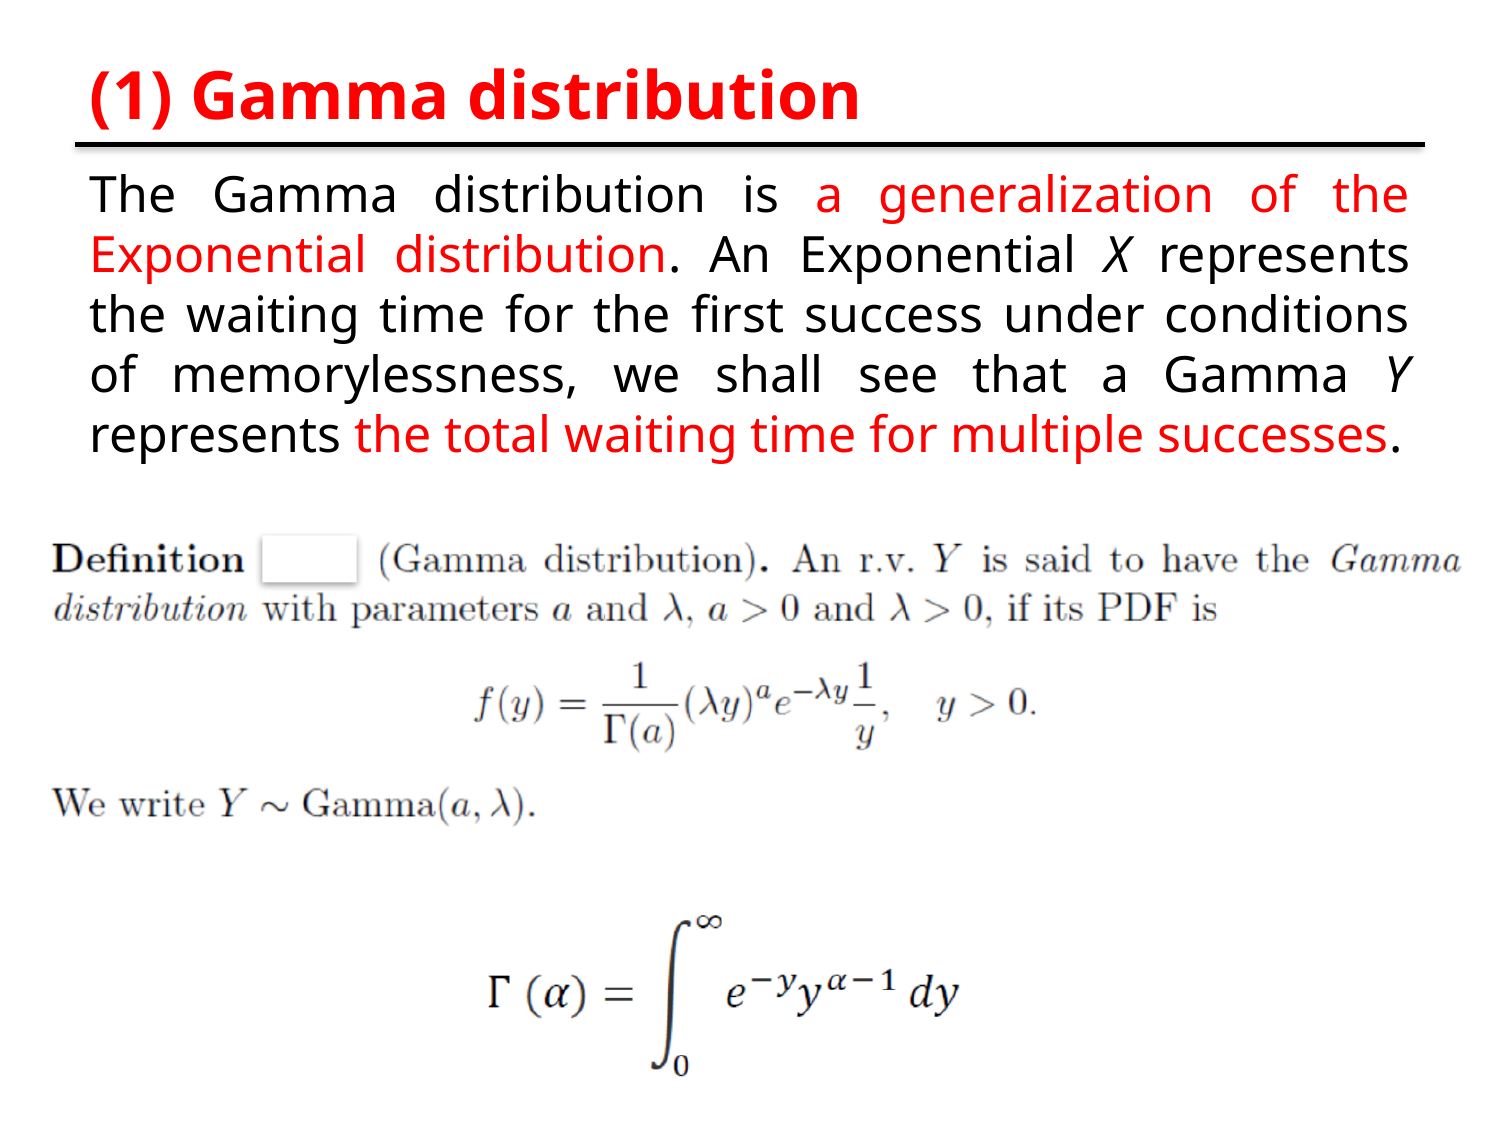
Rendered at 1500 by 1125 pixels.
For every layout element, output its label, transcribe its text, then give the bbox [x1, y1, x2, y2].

title (1) Gamma distribution [75, 45, 1425, 145]
picture [44, 533, 1466, 830]
text_box The Gamma distribution is a generalization of the Exponential distribution. An Exponential X represents the waiting time for the ﬁrst success under conditions of memorylessness, we shall see that a Gamma Y represents the total waiting time for multiple successes. [74, 155, 1425, 530]
picture [481, 903, 962, 1084]
